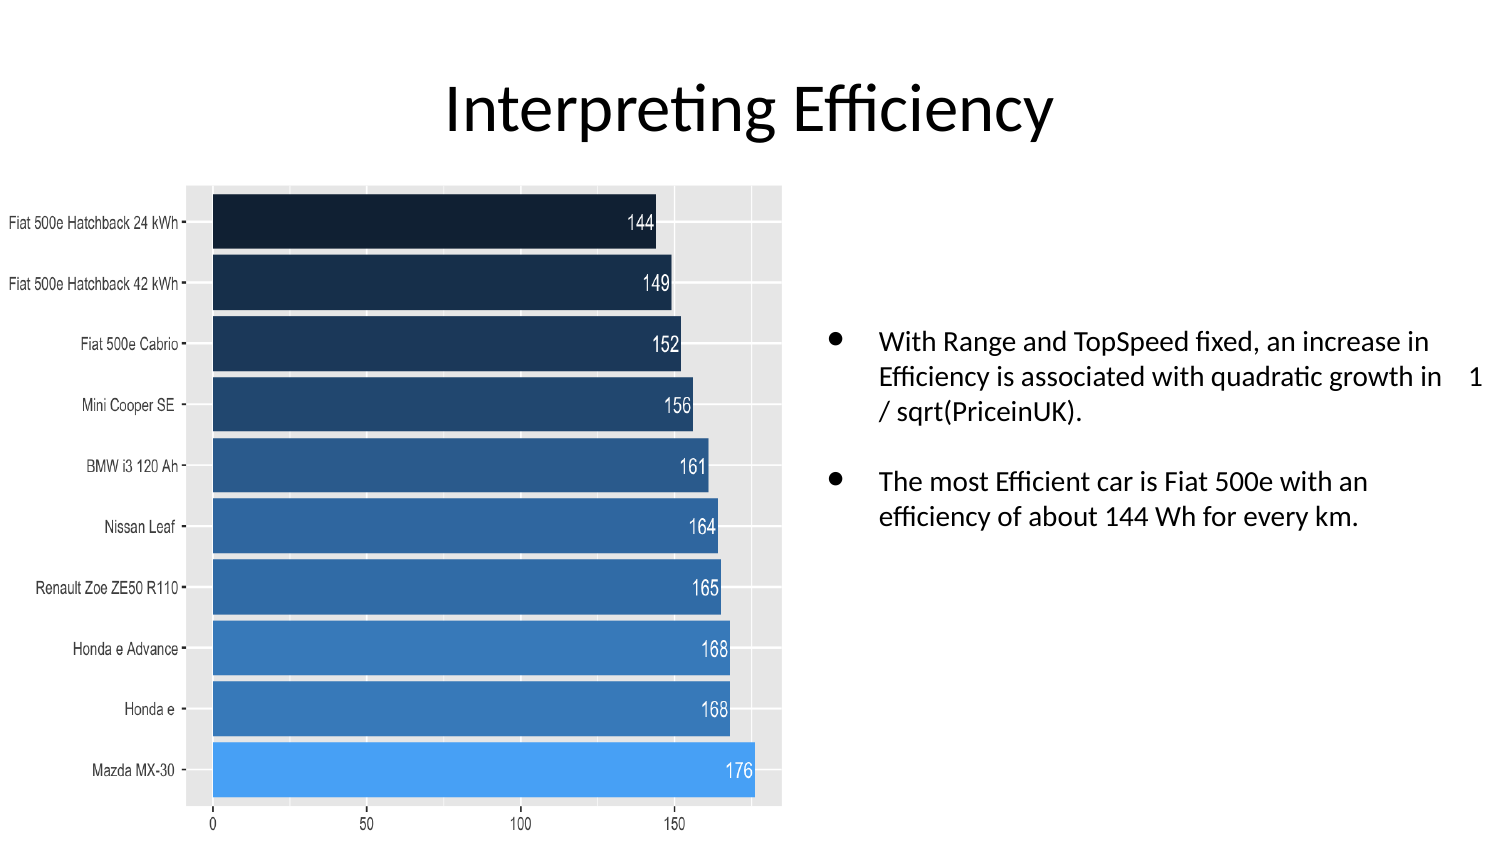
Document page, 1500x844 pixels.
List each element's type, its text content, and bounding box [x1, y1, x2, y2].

picture [0, 174, 790, 844]
text_box With Range and TopSpeed fixed, an increase in Efficiency is associated with quadratic growth in 1 / sqrt(PriceinUK). The most Efficient car is Fiat 500e with an efficiency of about 144 Wh for every km. [793, 307, 1500, 583]
title Interpreting Efficiency [75, 33, 1425, 175]
